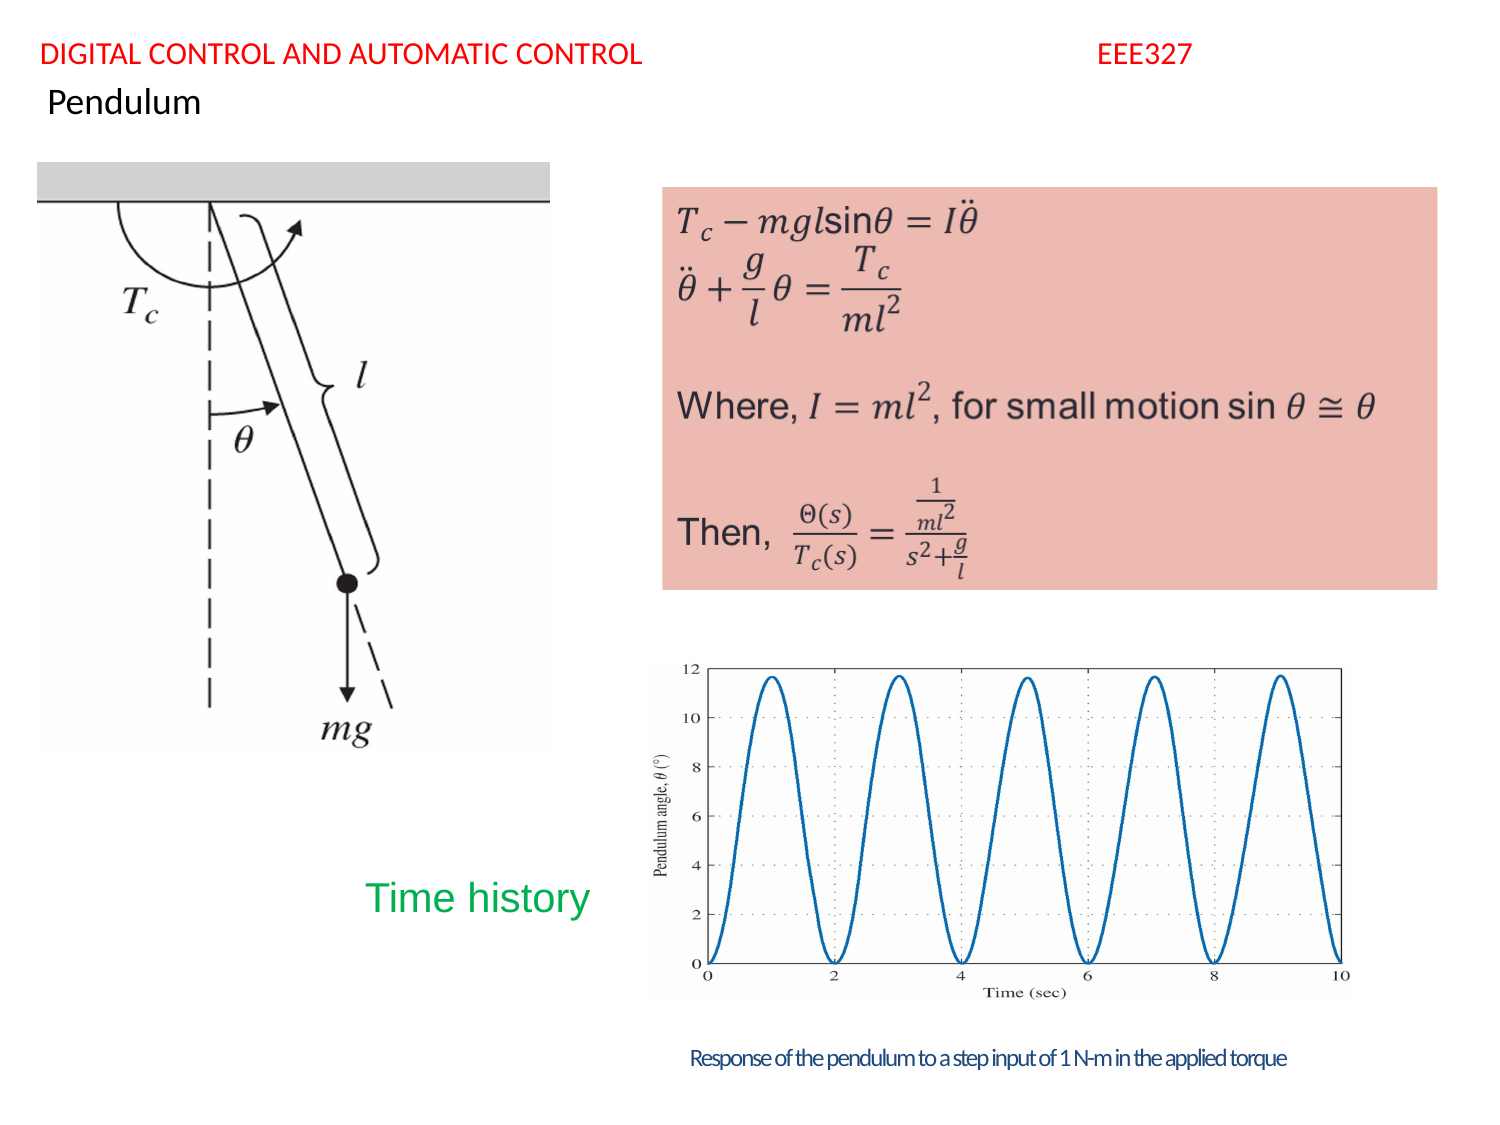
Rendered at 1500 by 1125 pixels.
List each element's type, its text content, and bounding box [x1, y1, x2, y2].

text_box Time history [350, 863, 634, 928]
picture [37, 162, 551, 751]
title Pendulum [0, 62, 250, 138]
picture [649, 662, 1351, 1001]
text_box Digital Control and Automatic Control EEE327 [24, 24, 1425, 100]
text_box Response of the pendulum to a step input of 1 N-m in the applied torque [674, 1028, 1363, 1085]
text_box [662, 187, 1438, 590]
